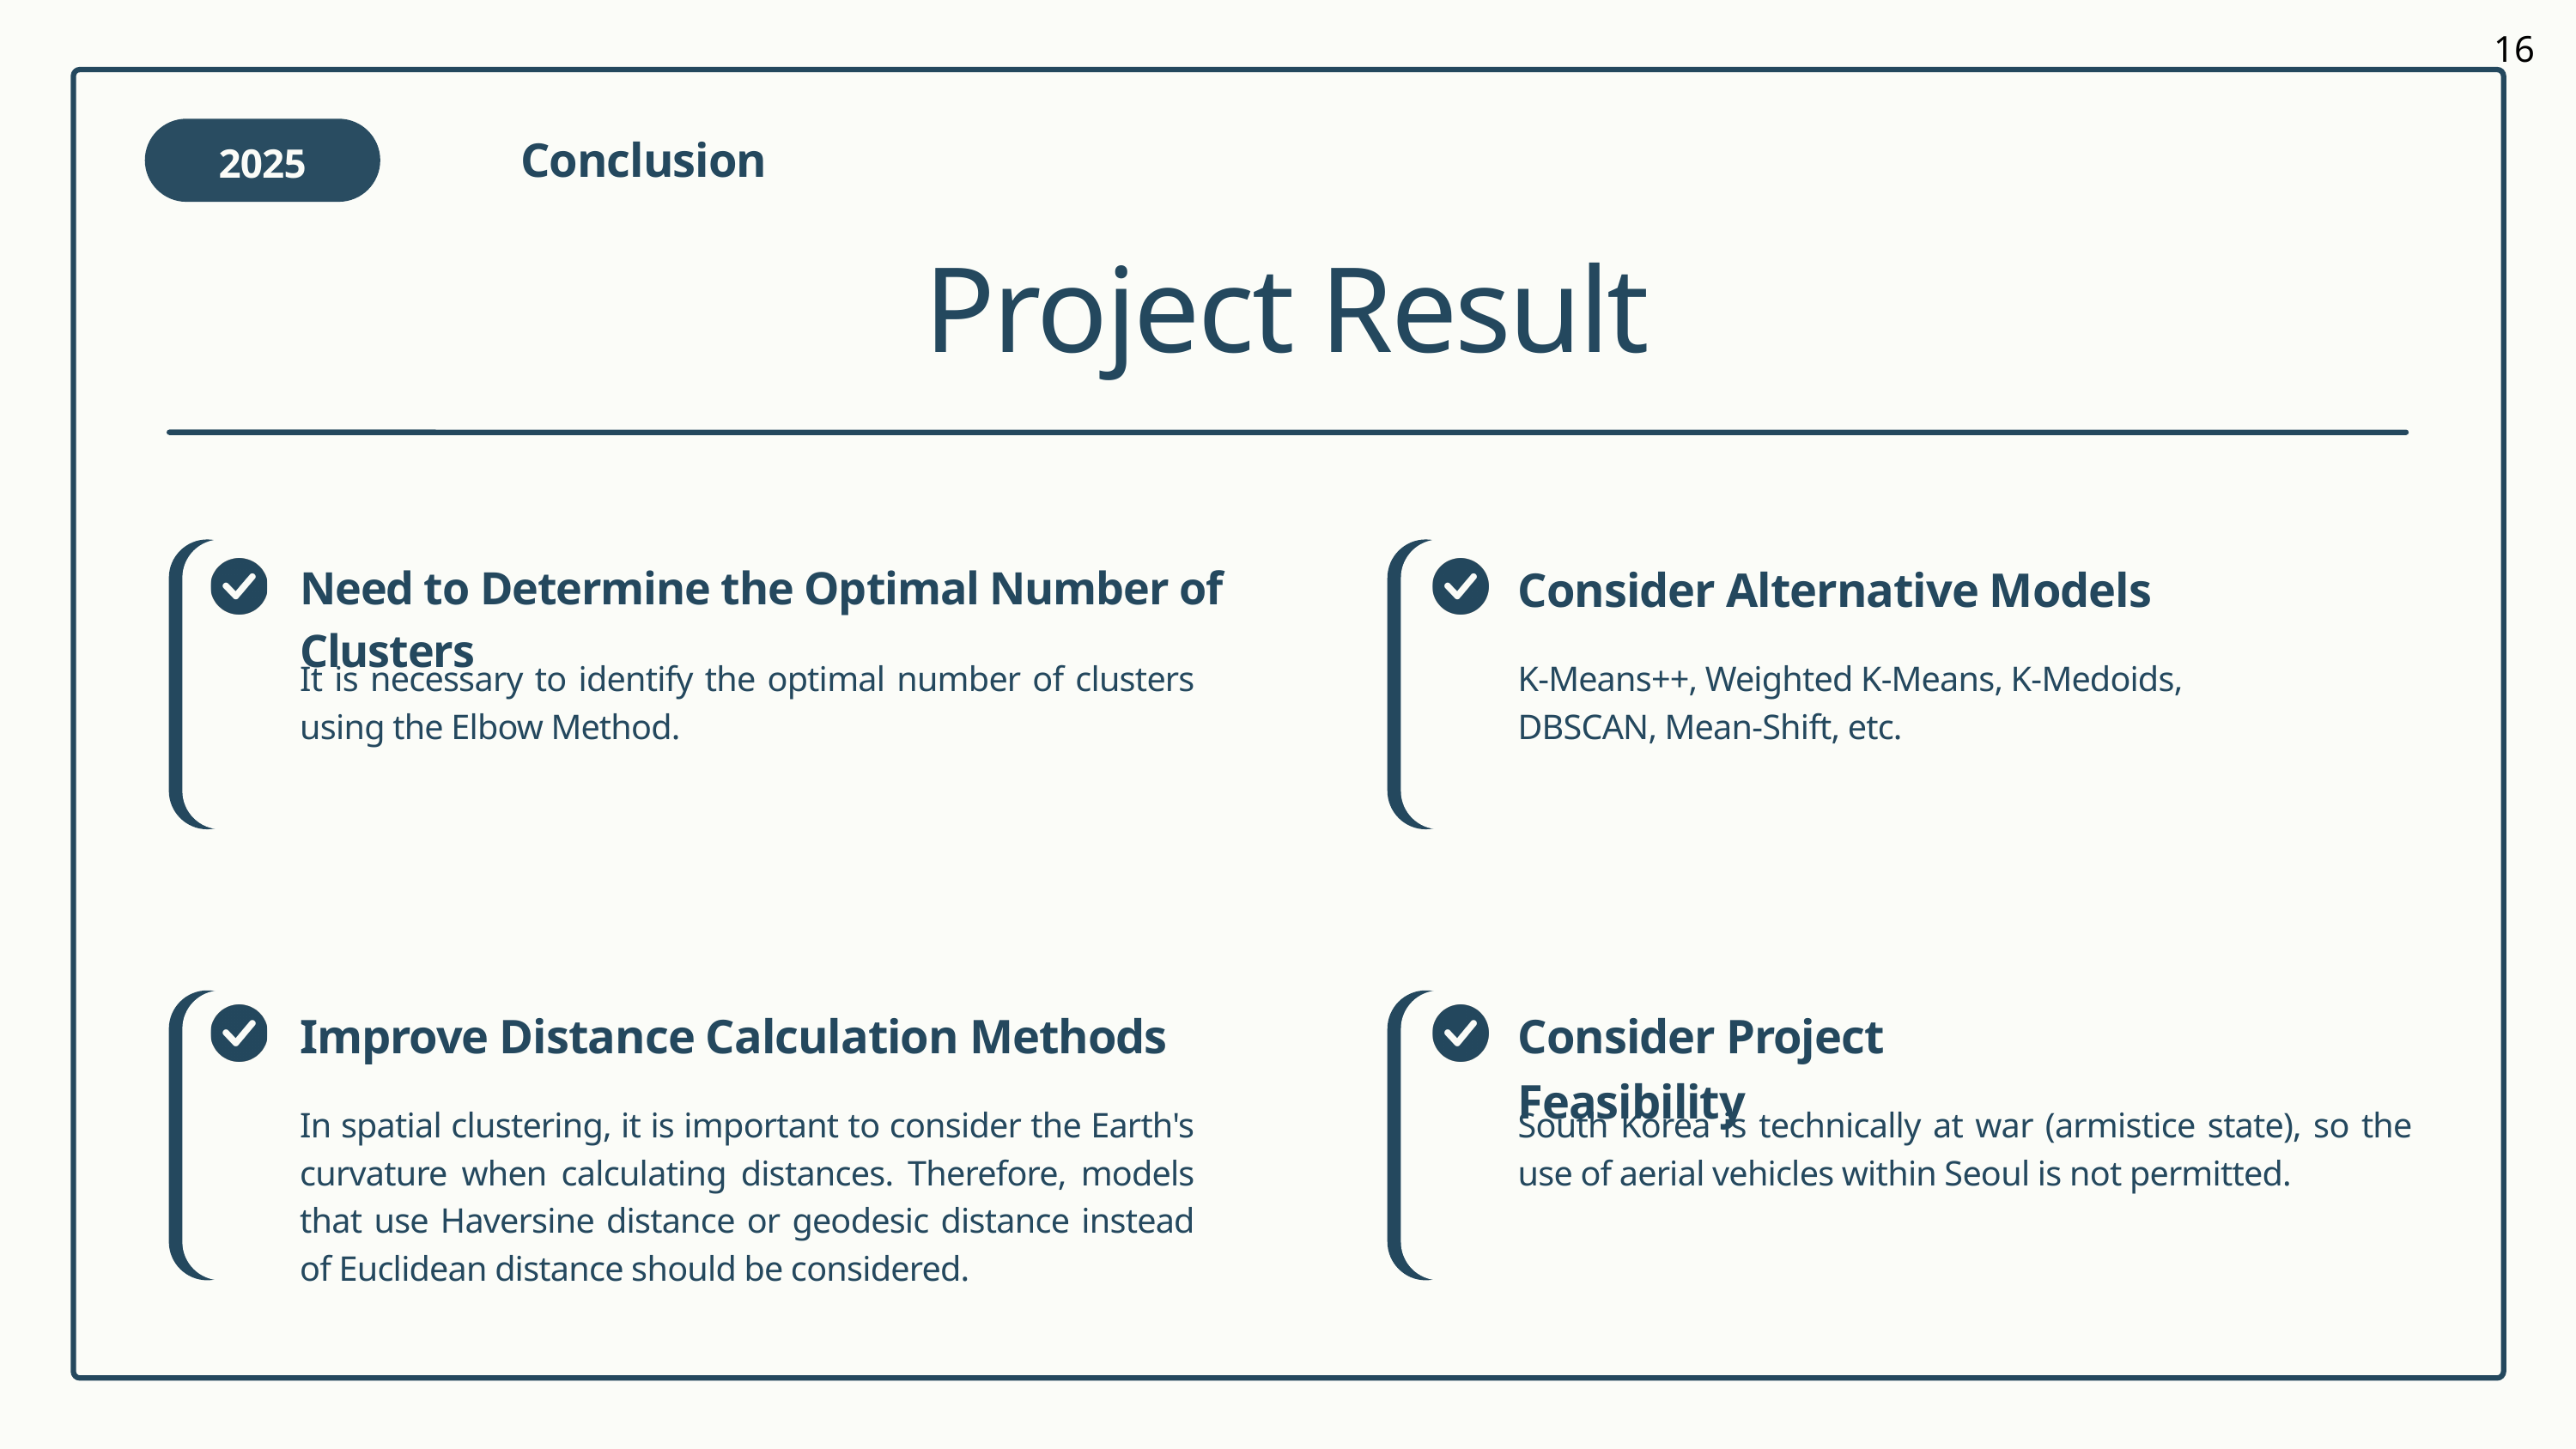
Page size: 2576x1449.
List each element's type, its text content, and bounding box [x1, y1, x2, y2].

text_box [144, 118, 381, 203]
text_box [168, 539, 260, 830]
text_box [73, 69, 2504, 1379]
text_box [1387, 990, 1479, 1281]
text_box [168, 990, 260, 1281]
text_box 16 [2494, 19, 2536, 70]
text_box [1387, 539, 1479, 830]
